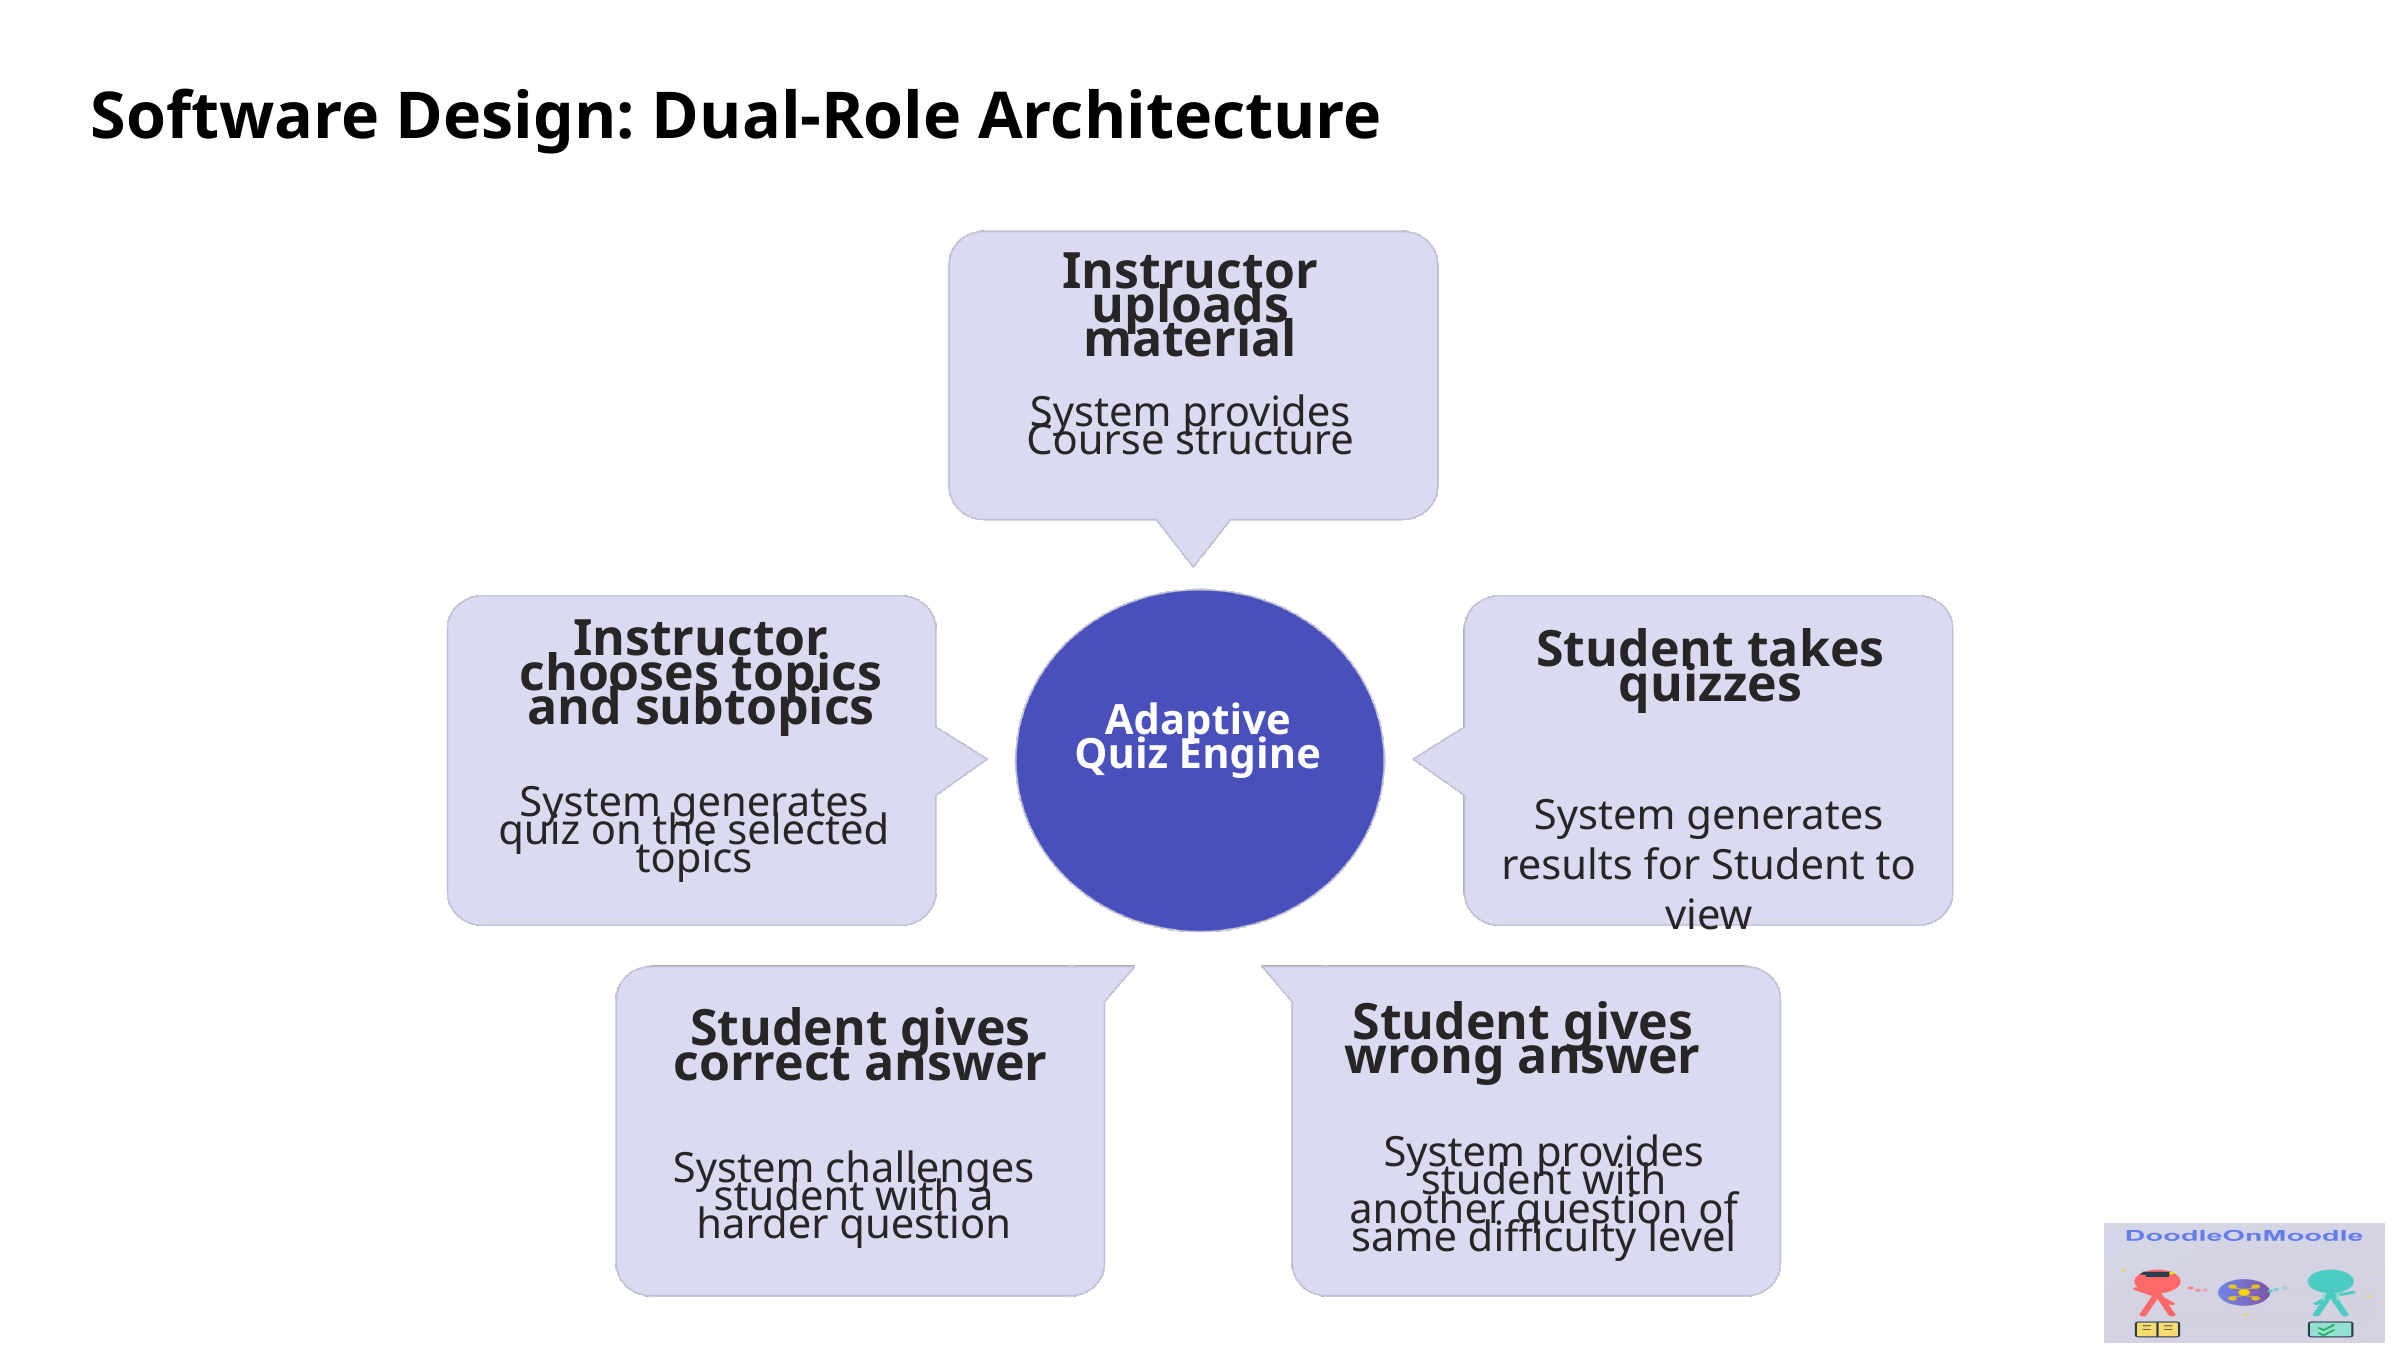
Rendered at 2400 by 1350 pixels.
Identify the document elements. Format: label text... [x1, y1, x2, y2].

picture [417, 203, 1983, 1324]
picture [2103, 1223, 2389, 1343]
text_box Software Design: Dual-Role Architecture [90, 71, 1371, 153]
